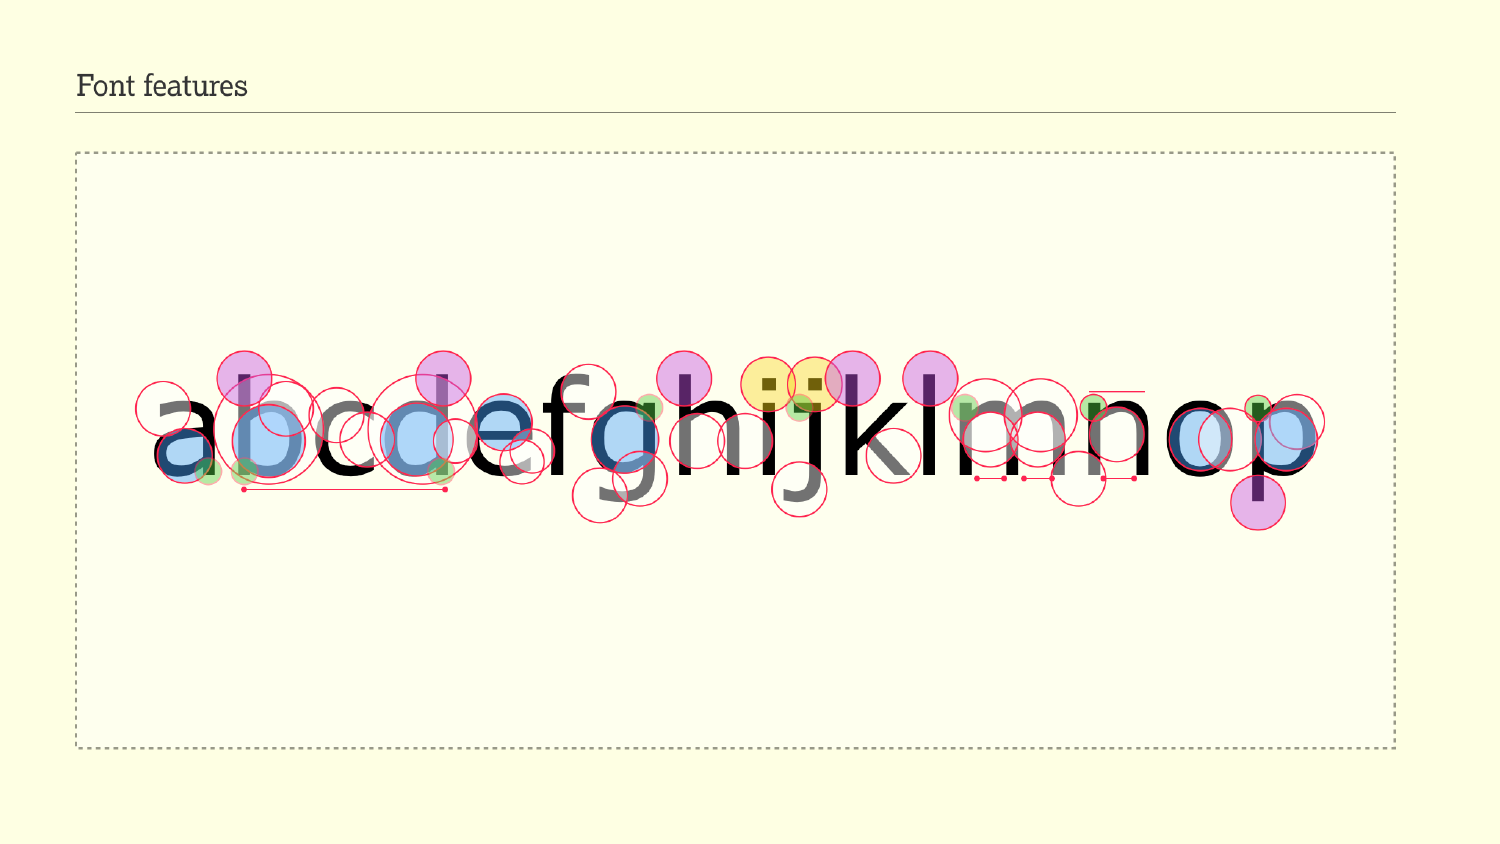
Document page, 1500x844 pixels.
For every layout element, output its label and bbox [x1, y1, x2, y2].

picture [24, 24, 1446, 819]
